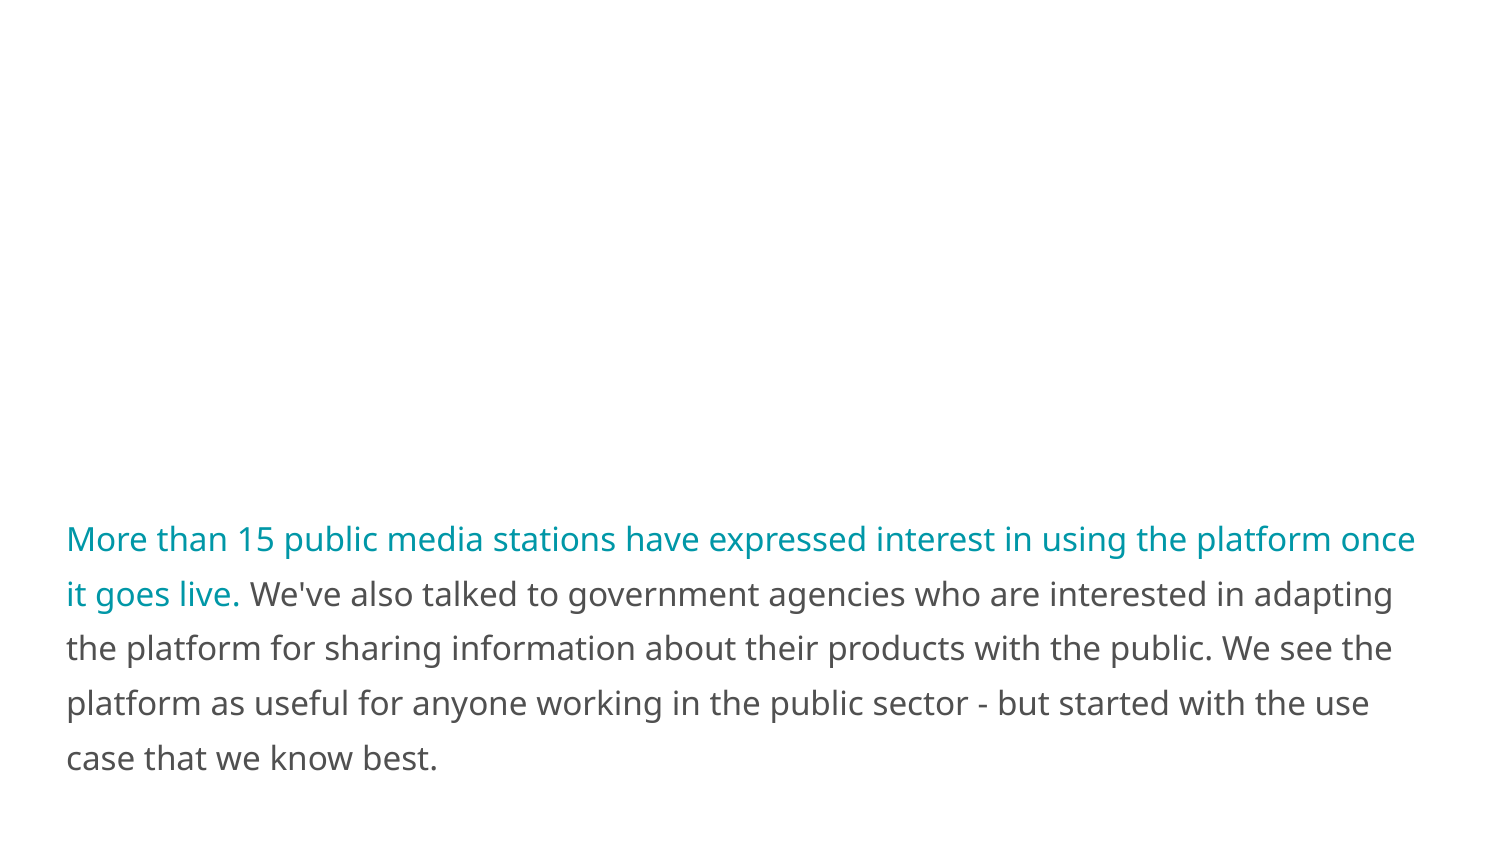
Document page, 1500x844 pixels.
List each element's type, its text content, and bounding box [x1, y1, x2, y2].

title More than 15 public media stations have expressed interest in using the platform once it goes live. We've also talked to government agencies who are interested in adapting the platform for sharing information about their products with the public. We see the platform as useful for anyone working in the public sector - but started with the use case that we know best. [51, 495, 1449, 785]
